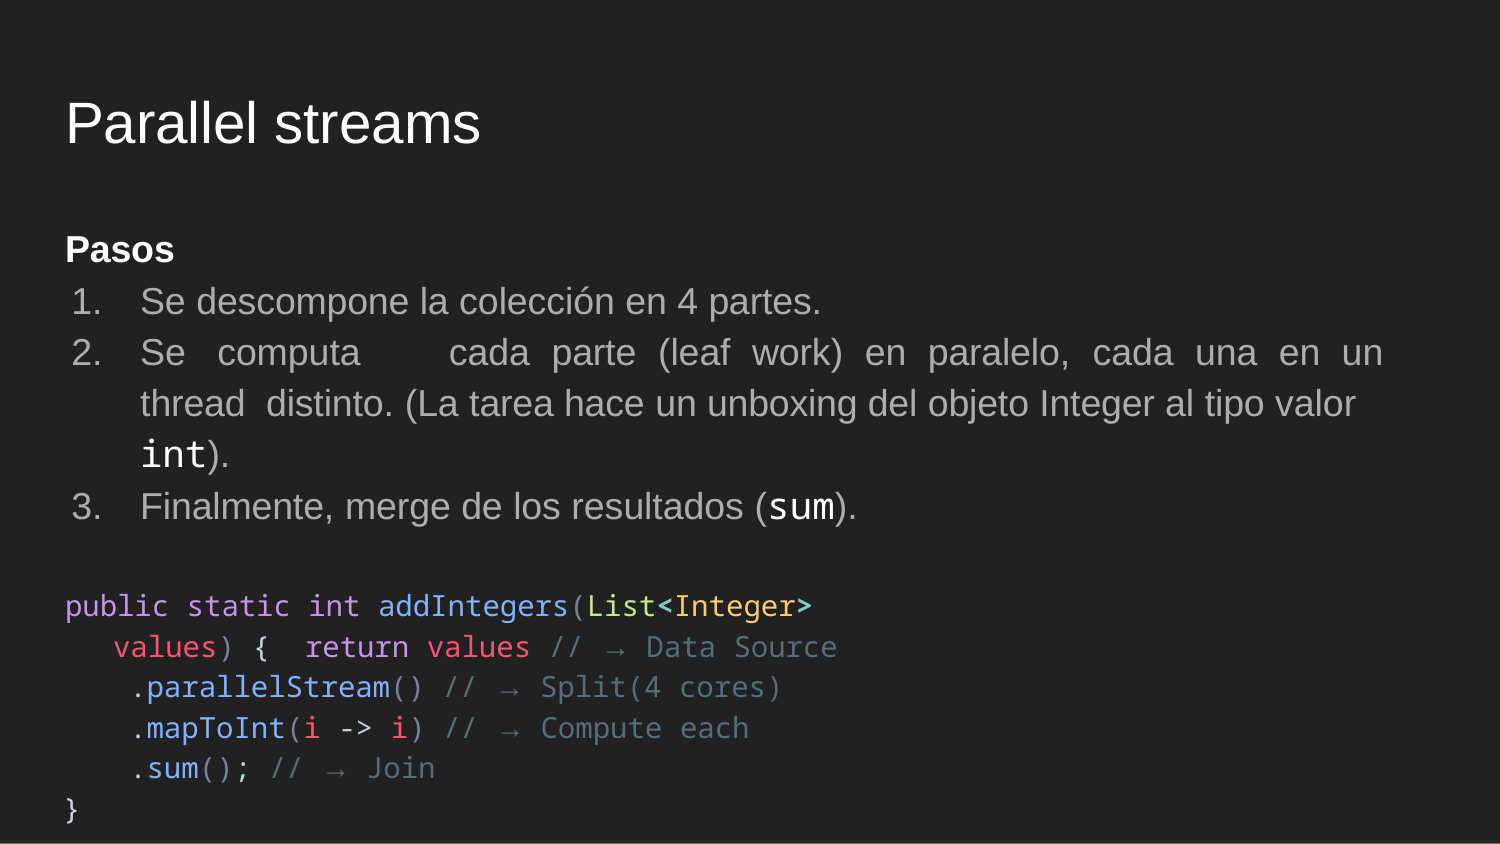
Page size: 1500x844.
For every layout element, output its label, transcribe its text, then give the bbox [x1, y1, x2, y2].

text_box Pasos Se descompone la colección en 4 partes. Se computa cada parte (leaf work) en paralelo, cada una en un thread distinto. (La tarea hace un unboxing del objeto Integer al tipo valor int). Finalmente, merge de los resultados (sum). public static int addIntegers(List<Integer> values) { return values // → Data Source .parallelStream() // → Split(4 cores) .mapToInt(i -> i) // → Compute each .sum(); // → Join } [63, 215, 1436, 826]
title Parallel streams [63, 82, 485, 226]
